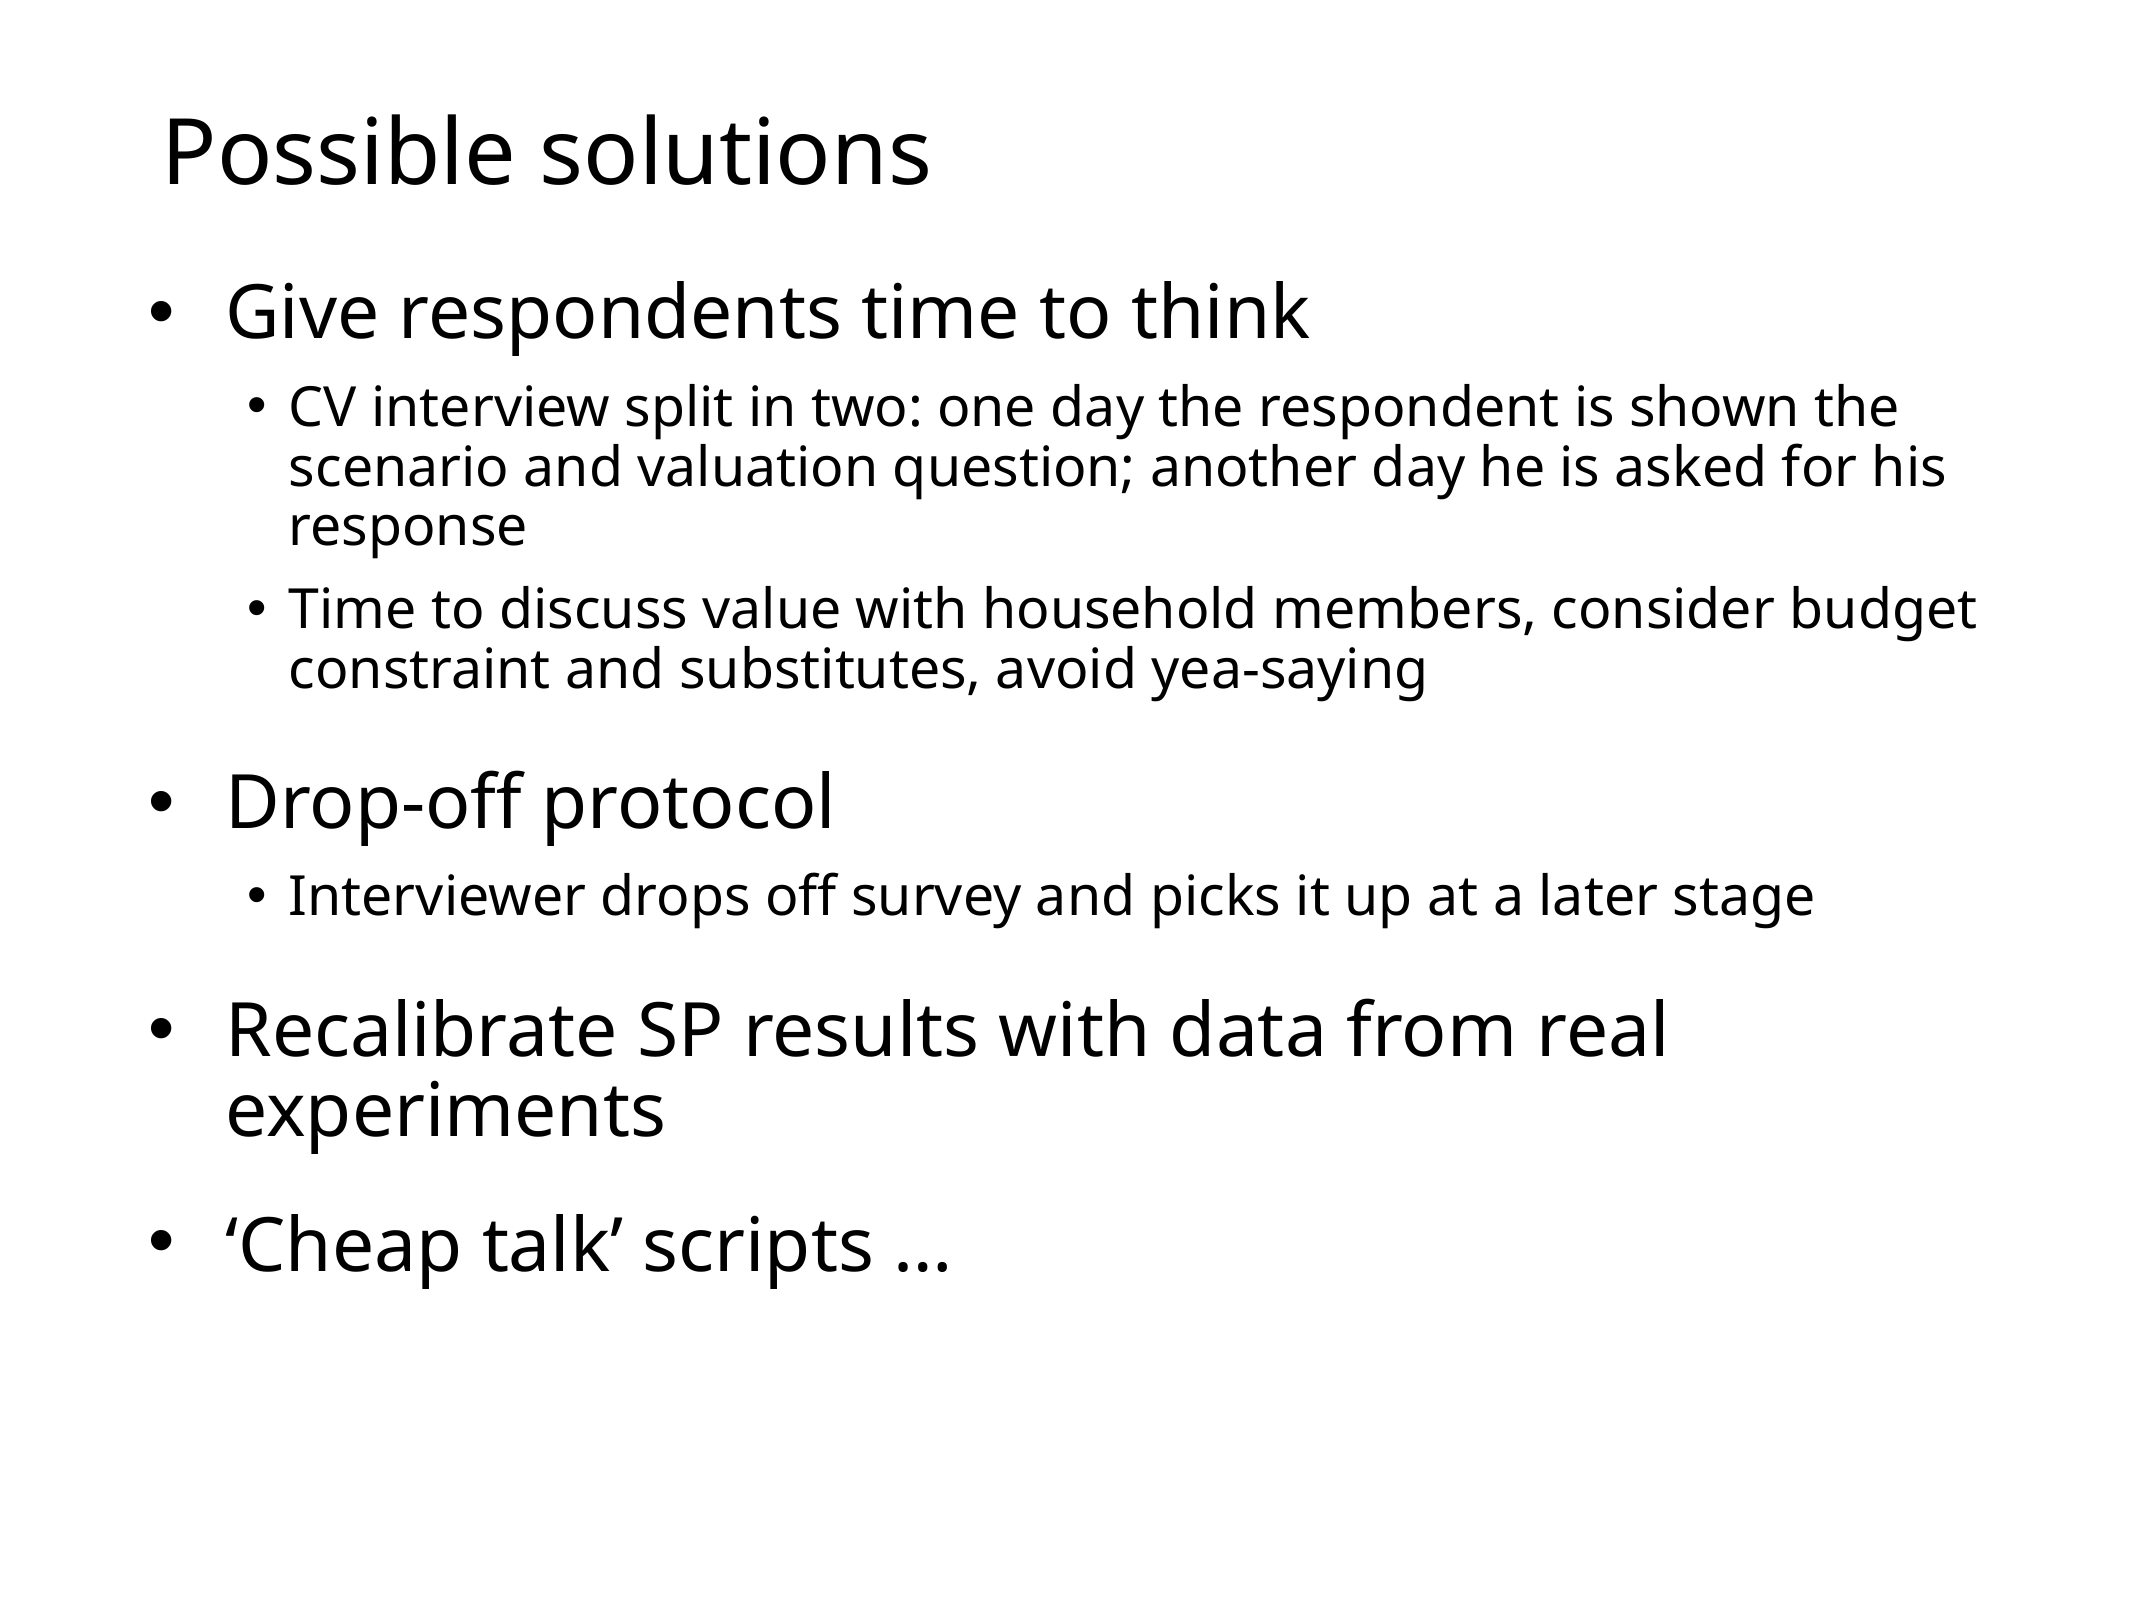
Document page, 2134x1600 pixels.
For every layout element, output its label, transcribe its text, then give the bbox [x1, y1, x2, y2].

title Possible solutions [146, 0, 1987, 266]
list Give respondents time to think CV interview split in two: one day the respondent is shown the scenario and valuation question; another day he is asked for his response Time to discuss value with household members, consider budget constraint and substitutes, avoid yea-saying Drop-off protocol Interviewer drops off survey and picks it up at a later stage Recalibrate SP results with data from real experiments ‘Cheap talk’ scripts … [133, 266, 2073, 1506]
